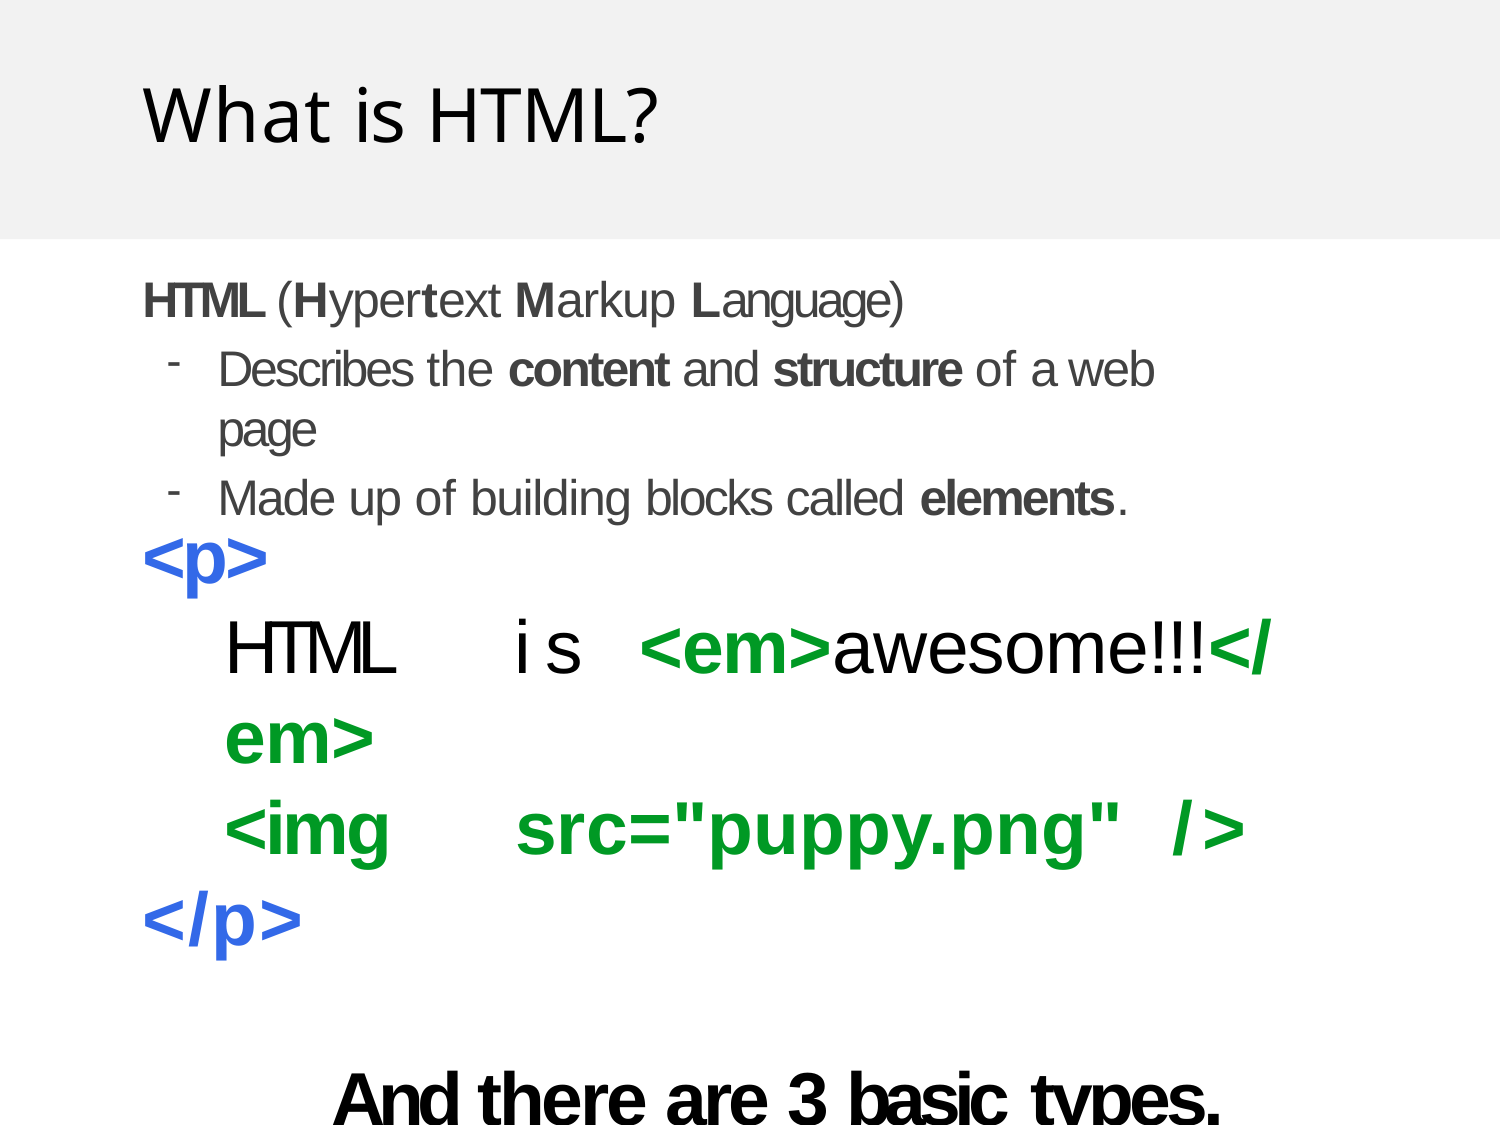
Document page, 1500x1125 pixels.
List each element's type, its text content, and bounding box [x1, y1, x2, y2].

text_box <p> HTML is <em>awesome!!!</em> <img src="puppy.png" /> </p> And there are 3 basic types. [140, 506, 1341, 1125]
text_box HTML (Hypertext Markup Language) Describes the content and structure of a web page Made up of building blocks called elements. [140, 257, 1253, 506]
title What is HTML? [140, 65, 685, 256]
